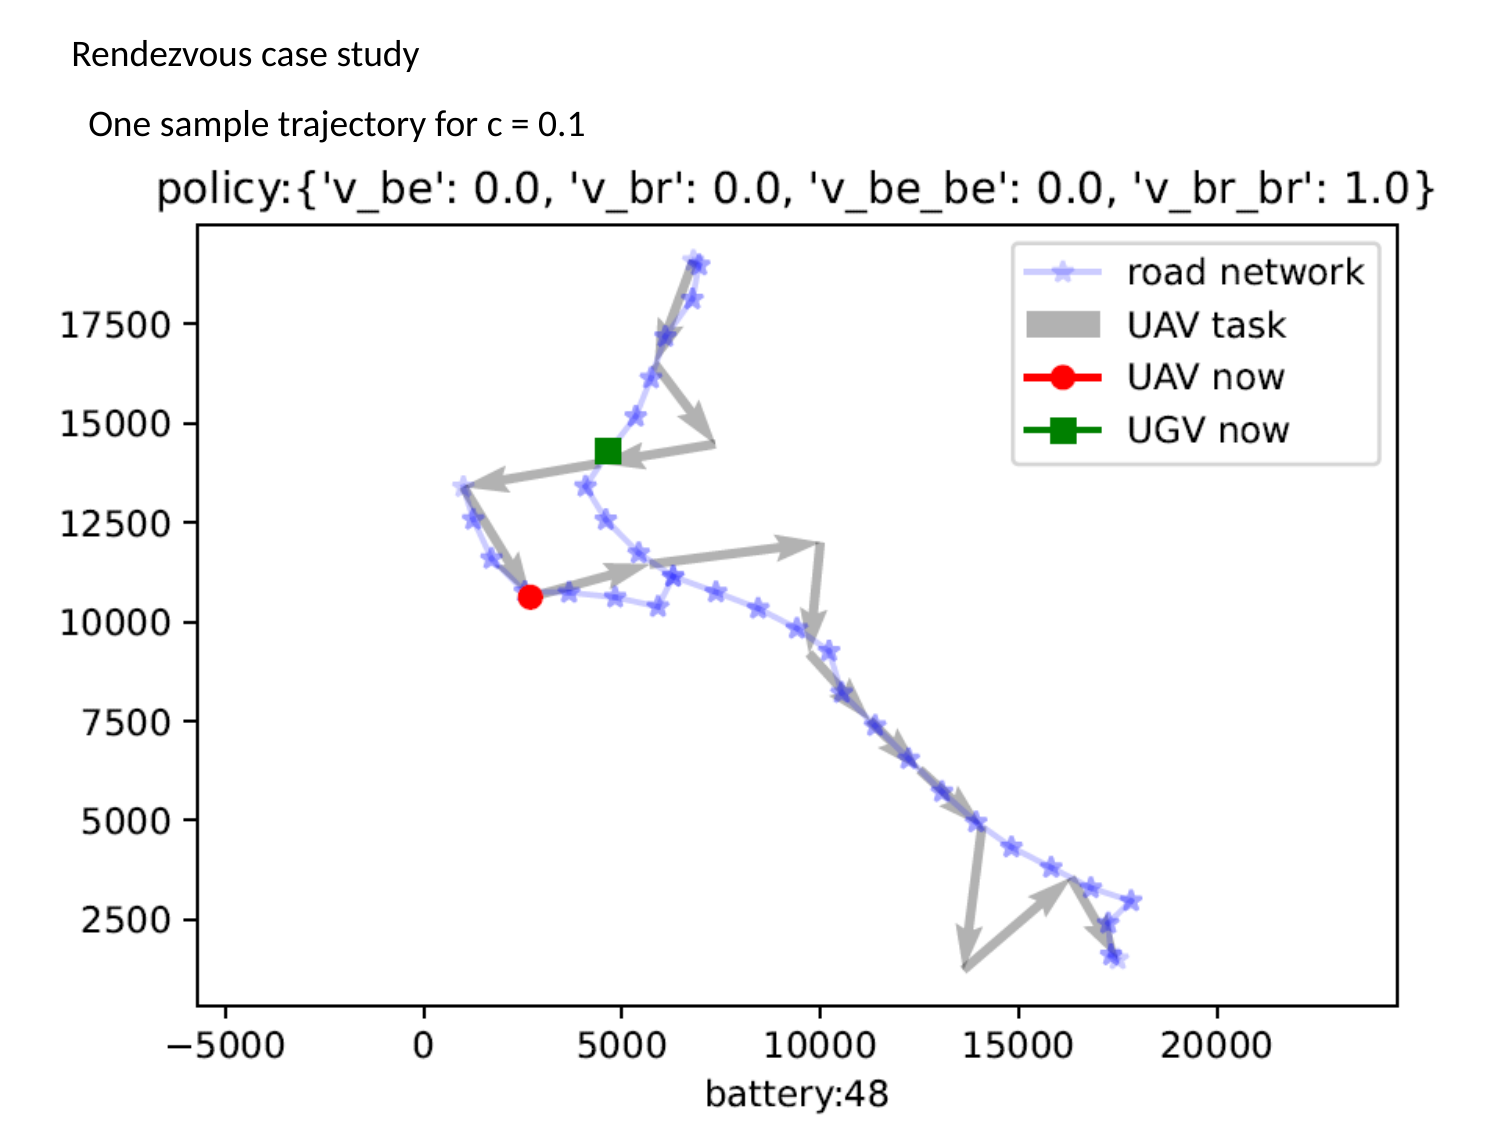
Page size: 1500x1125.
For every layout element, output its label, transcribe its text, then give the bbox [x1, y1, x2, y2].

text_box Rendezvous case study [56, 22, 969, 82]
picture [46, 161, 1454, 1119]
text_box One sample trajectory for c = 0.1 [73, 91, 673, 152]
